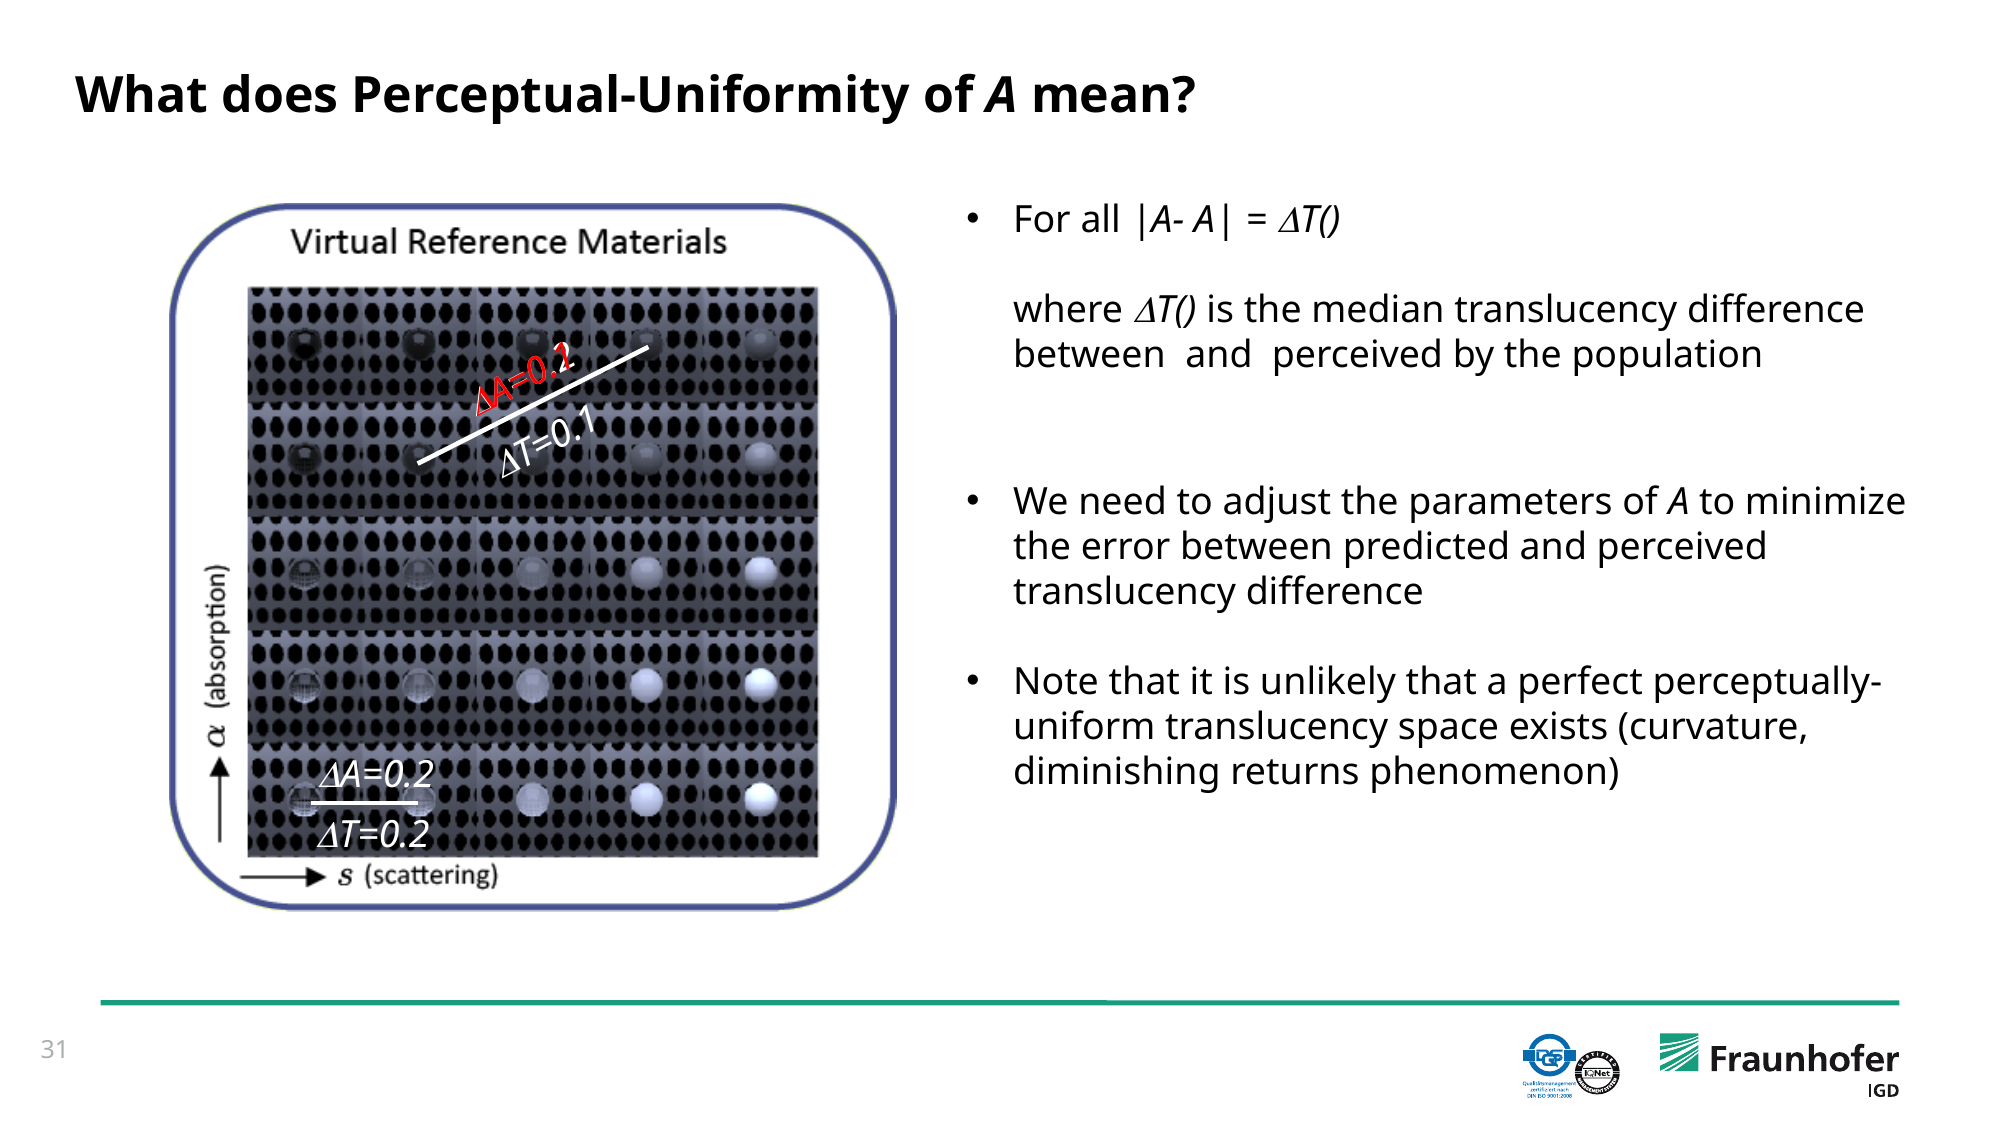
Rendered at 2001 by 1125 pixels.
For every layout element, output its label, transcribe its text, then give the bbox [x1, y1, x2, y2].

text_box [297, 742, 455, 864]
picture [169, 203, 897, 913]
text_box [417, 346, 649, 472]
text_box What does Perceptual-Uniformity of A mean? [75, 62, 1425, 188]
slide_number 31 [0, 1032, 70, 1054]
